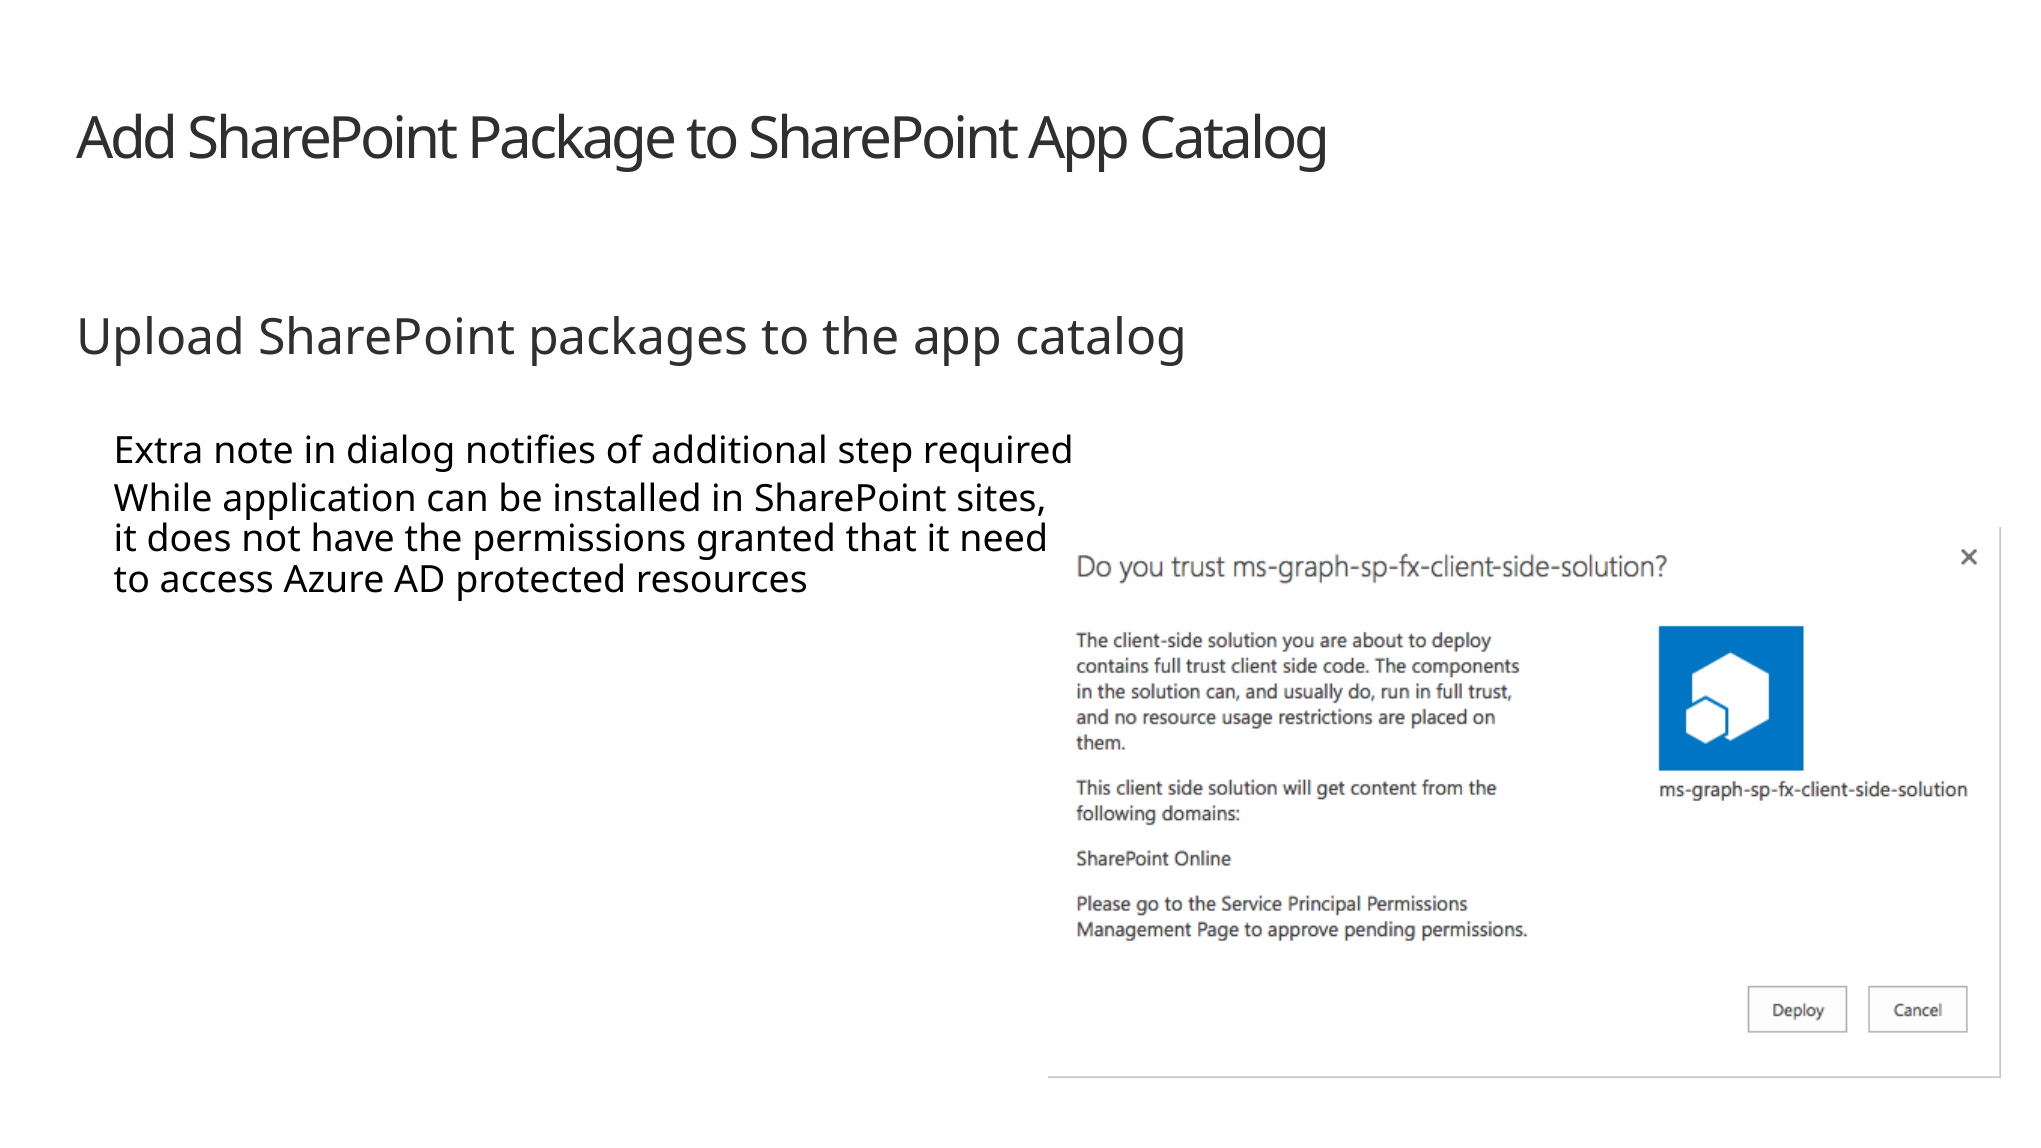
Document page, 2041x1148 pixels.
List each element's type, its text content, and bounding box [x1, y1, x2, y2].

list Upload SharePoint packages to the app catalog Extra note in dialog notifies of additional step required While application can be installed in SharePoint sites, it does not have the permissions granted that it needs to access Azure AD protected resources [76, 314, 1969, 608]
picture [1048, 526, 2001, 1078]
title Add SharePoint Package to SharePoint App Catalog [76, 103, 1969, 172]
